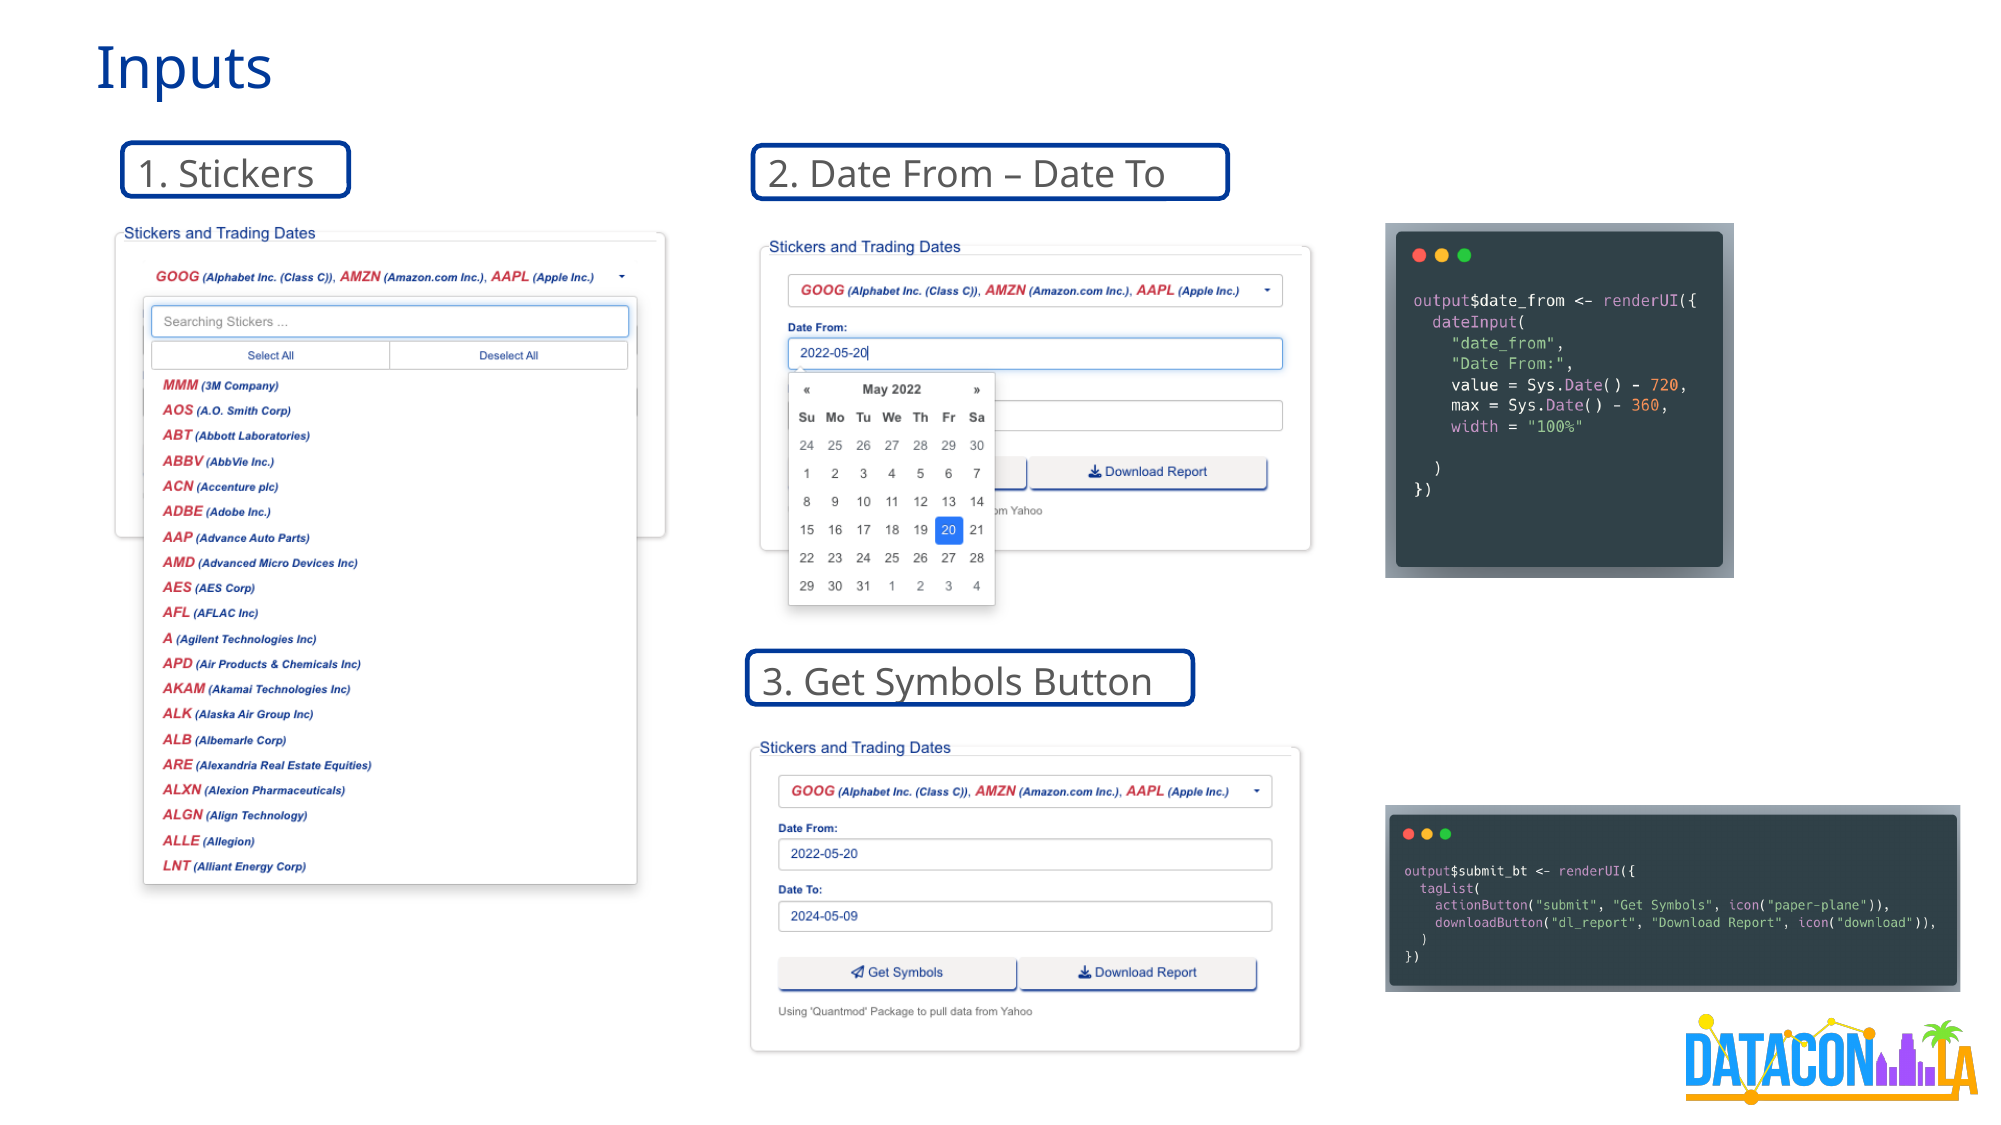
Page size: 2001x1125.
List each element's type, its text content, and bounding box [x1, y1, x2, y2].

picture [1686, 1014, 1978, 1105]
text_box Inputs [82, 22, 333, 108]
picture [745, 223, 1328, 628]
picture [1385, 805, 1961, 992]
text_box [753, 142, 1279, 204]
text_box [747, 650, 1209, 712]
picture [100, 203, 670, 908]
picture [1385, 223, 1734, 578]
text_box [122, 142, 479, 204]
picture [745, 728, 1309, 1060]
